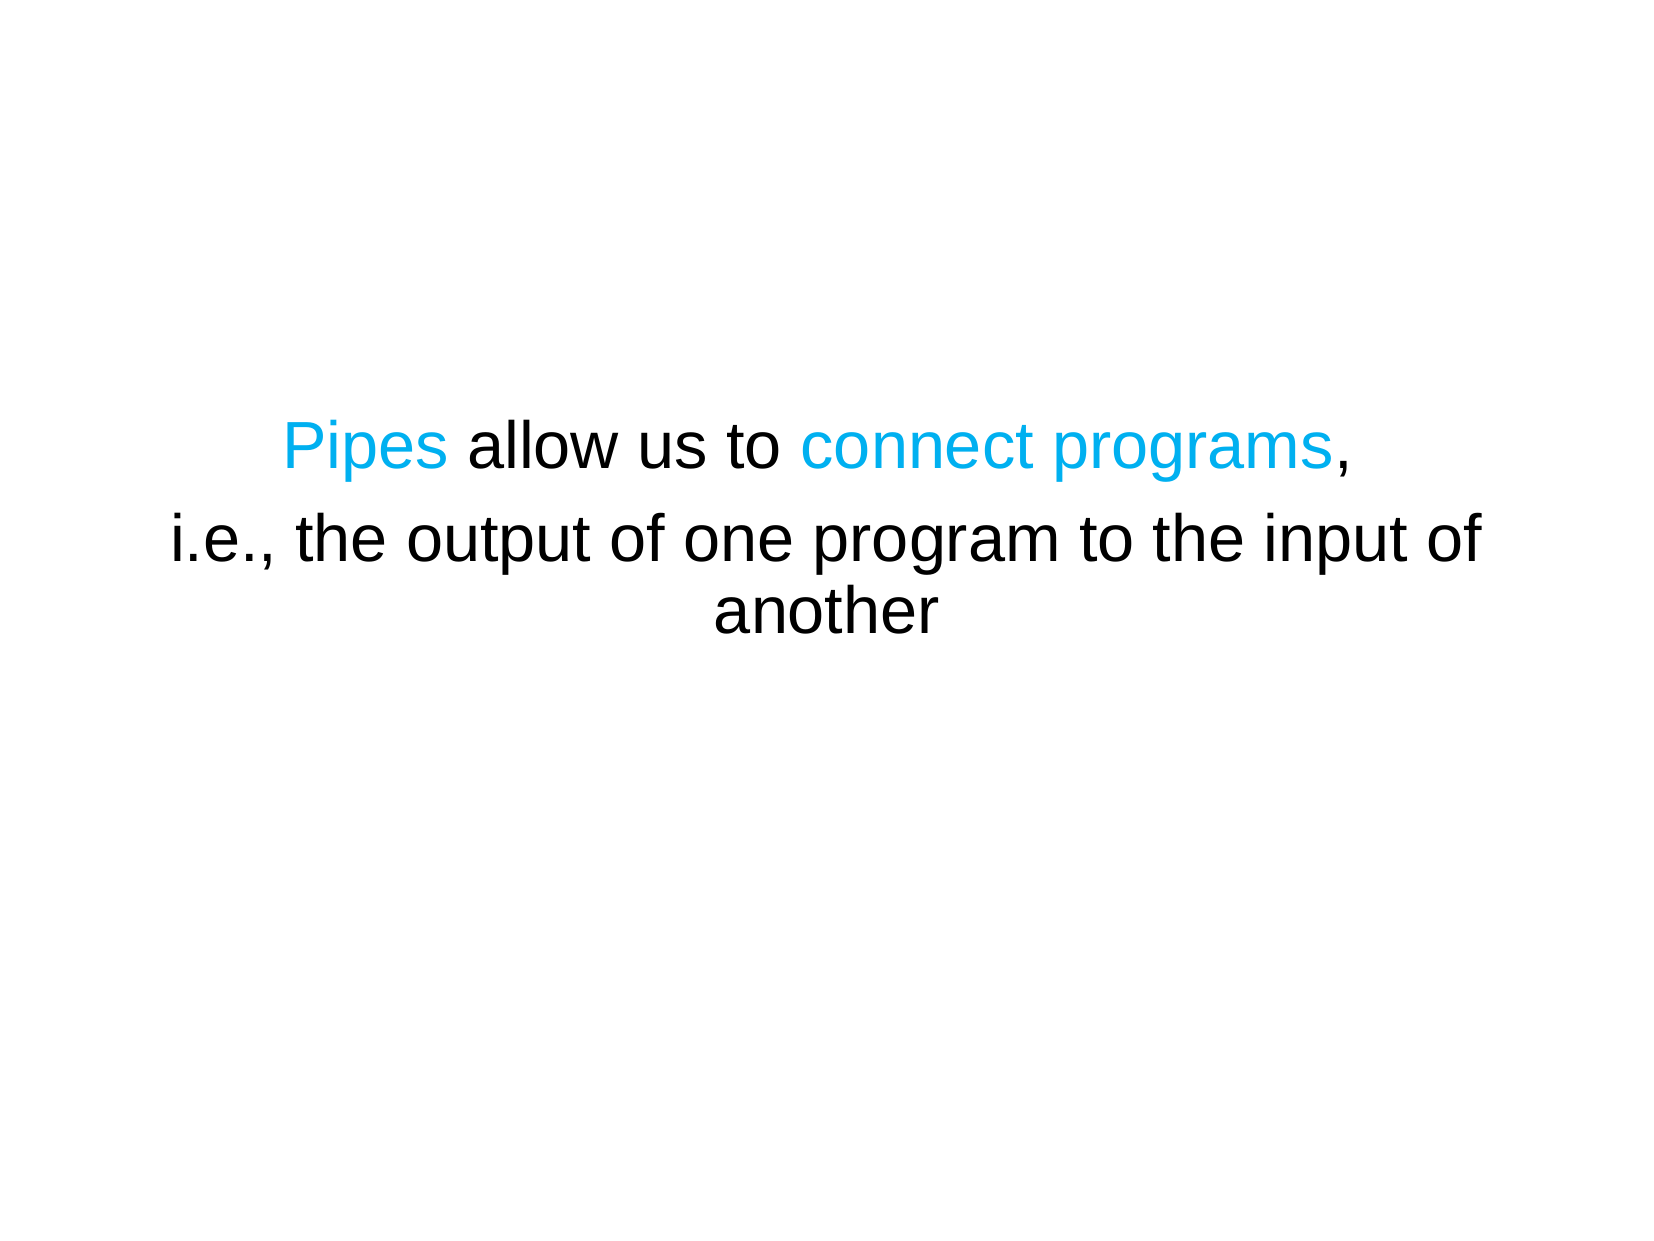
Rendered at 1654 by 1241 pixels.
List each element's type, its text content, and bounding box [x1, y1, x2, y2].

subtitle Pipes allow us to connect programs, i.e., the output of one program to the input of another [82, 49, 1571, 1010]
